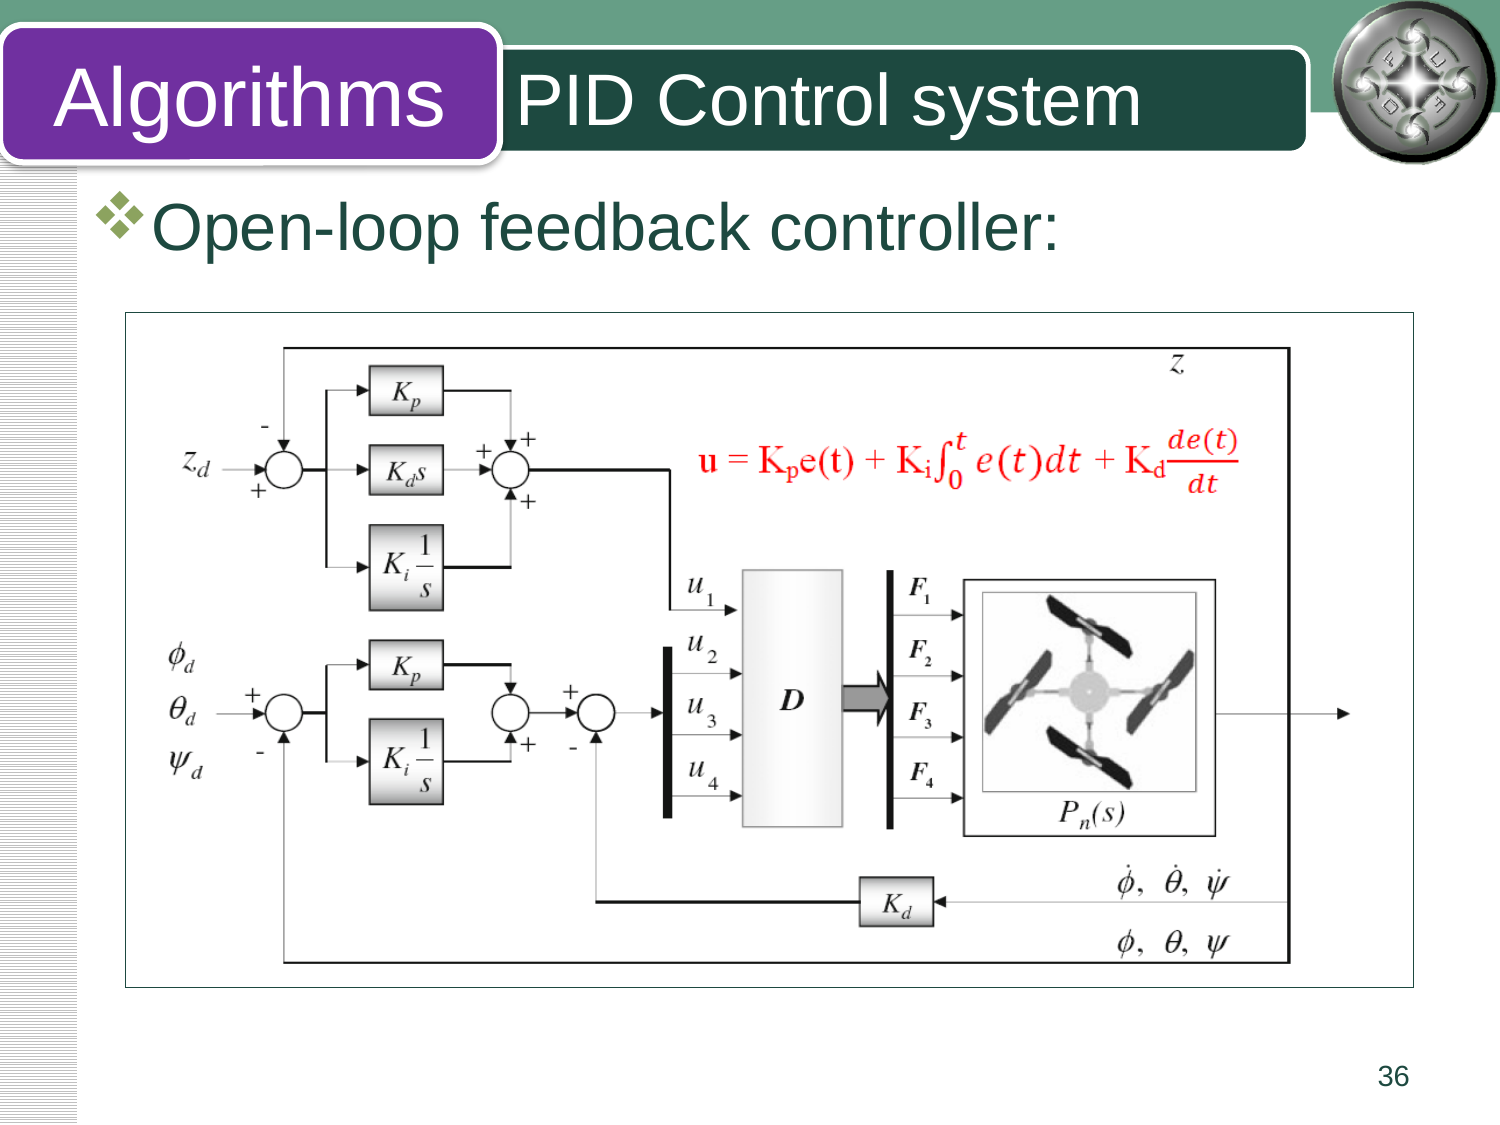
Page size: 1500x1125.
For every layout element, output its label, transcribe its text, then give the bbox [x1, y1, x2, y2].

picture [124, 312, 1413, 988]
picture [1312, 0, 1500, 201]
slide_number 36 [1074, 1049, 1426, 1103]
title PID Control system [508, 49, 1307, 143]
text_box Algorithms [0, 21, 504, 166]
list Open-loop feedback controller: [74, 176, 1426, 1001]
